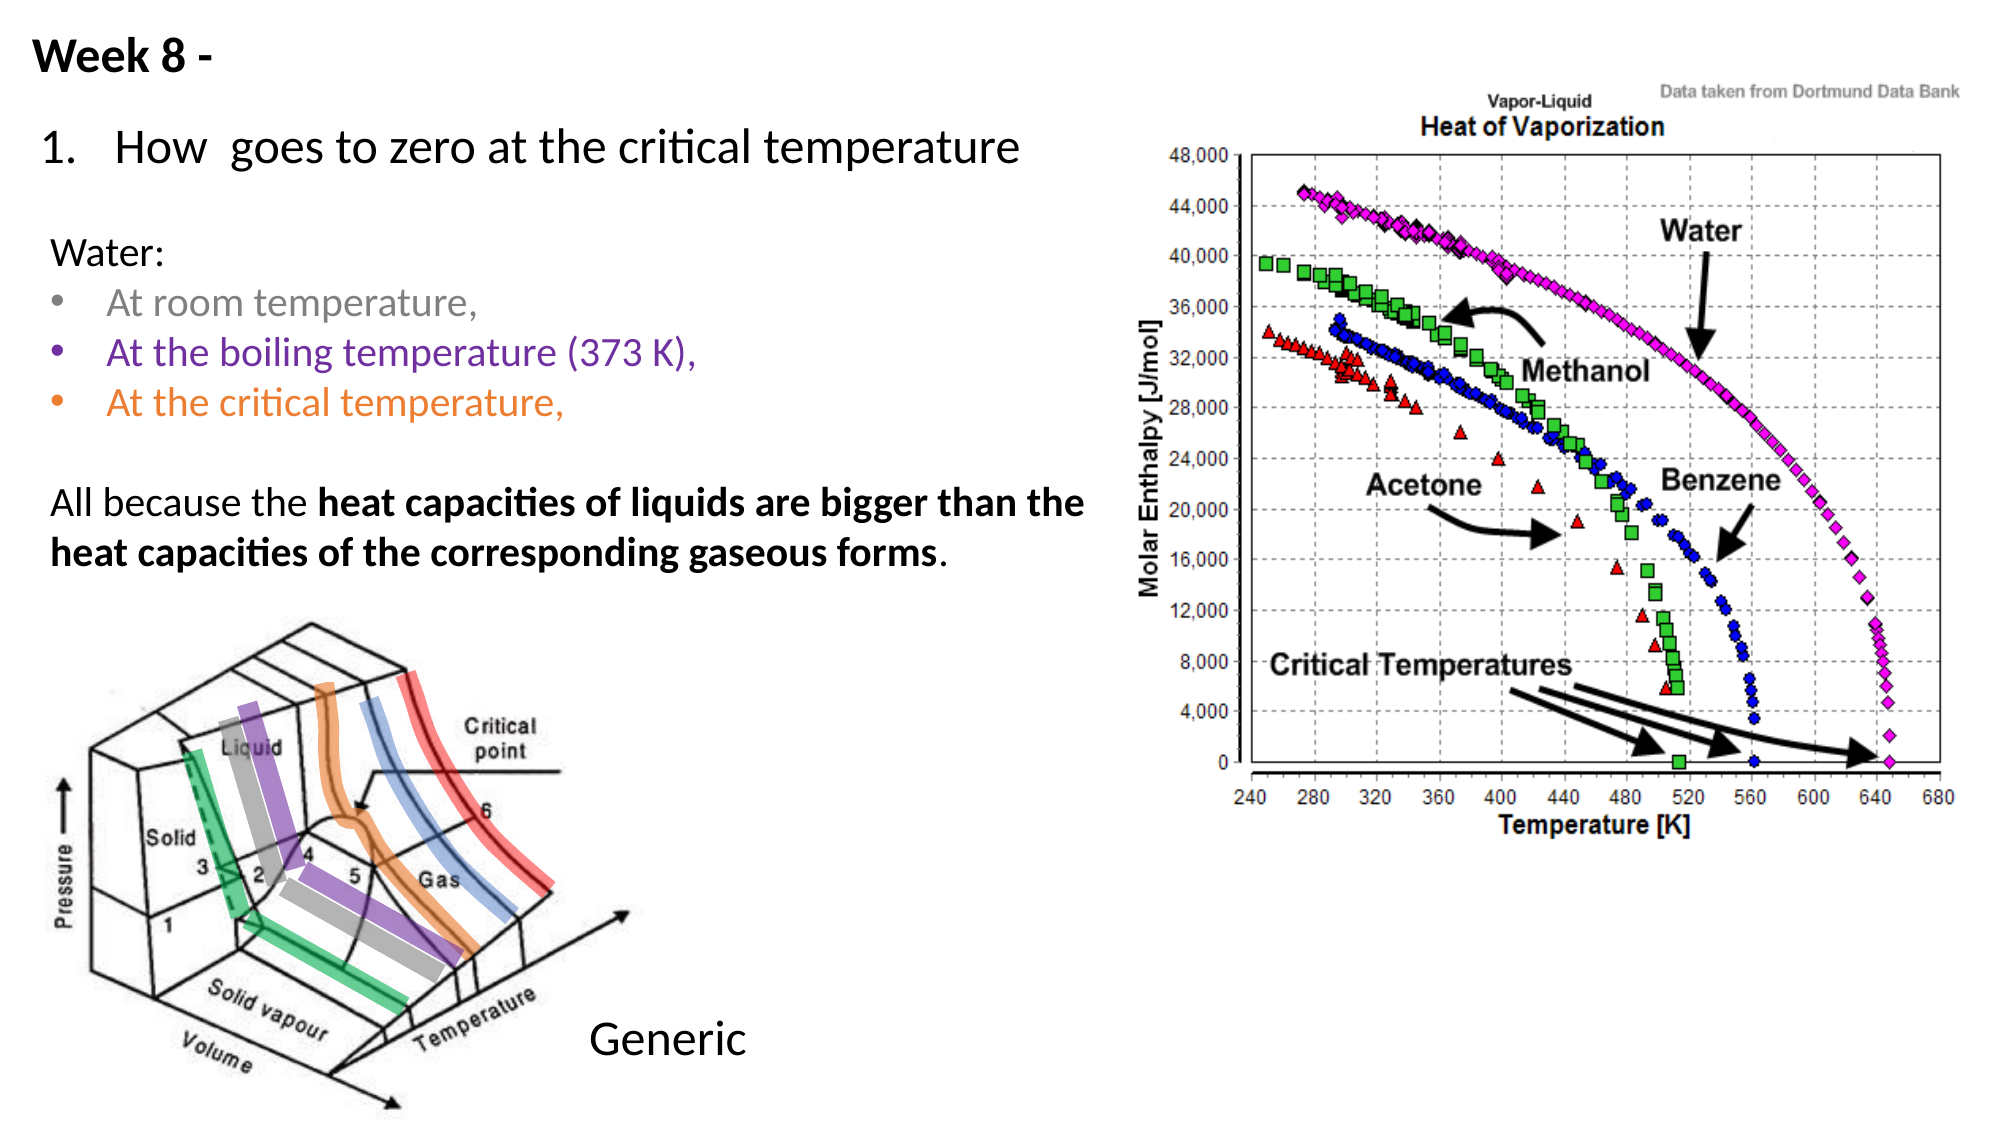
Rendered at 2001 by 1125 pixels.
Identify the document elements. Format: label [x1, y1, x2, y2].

text_box [0, 593, 1099, 1125]
picture [1120, 80, 1965, 859]
